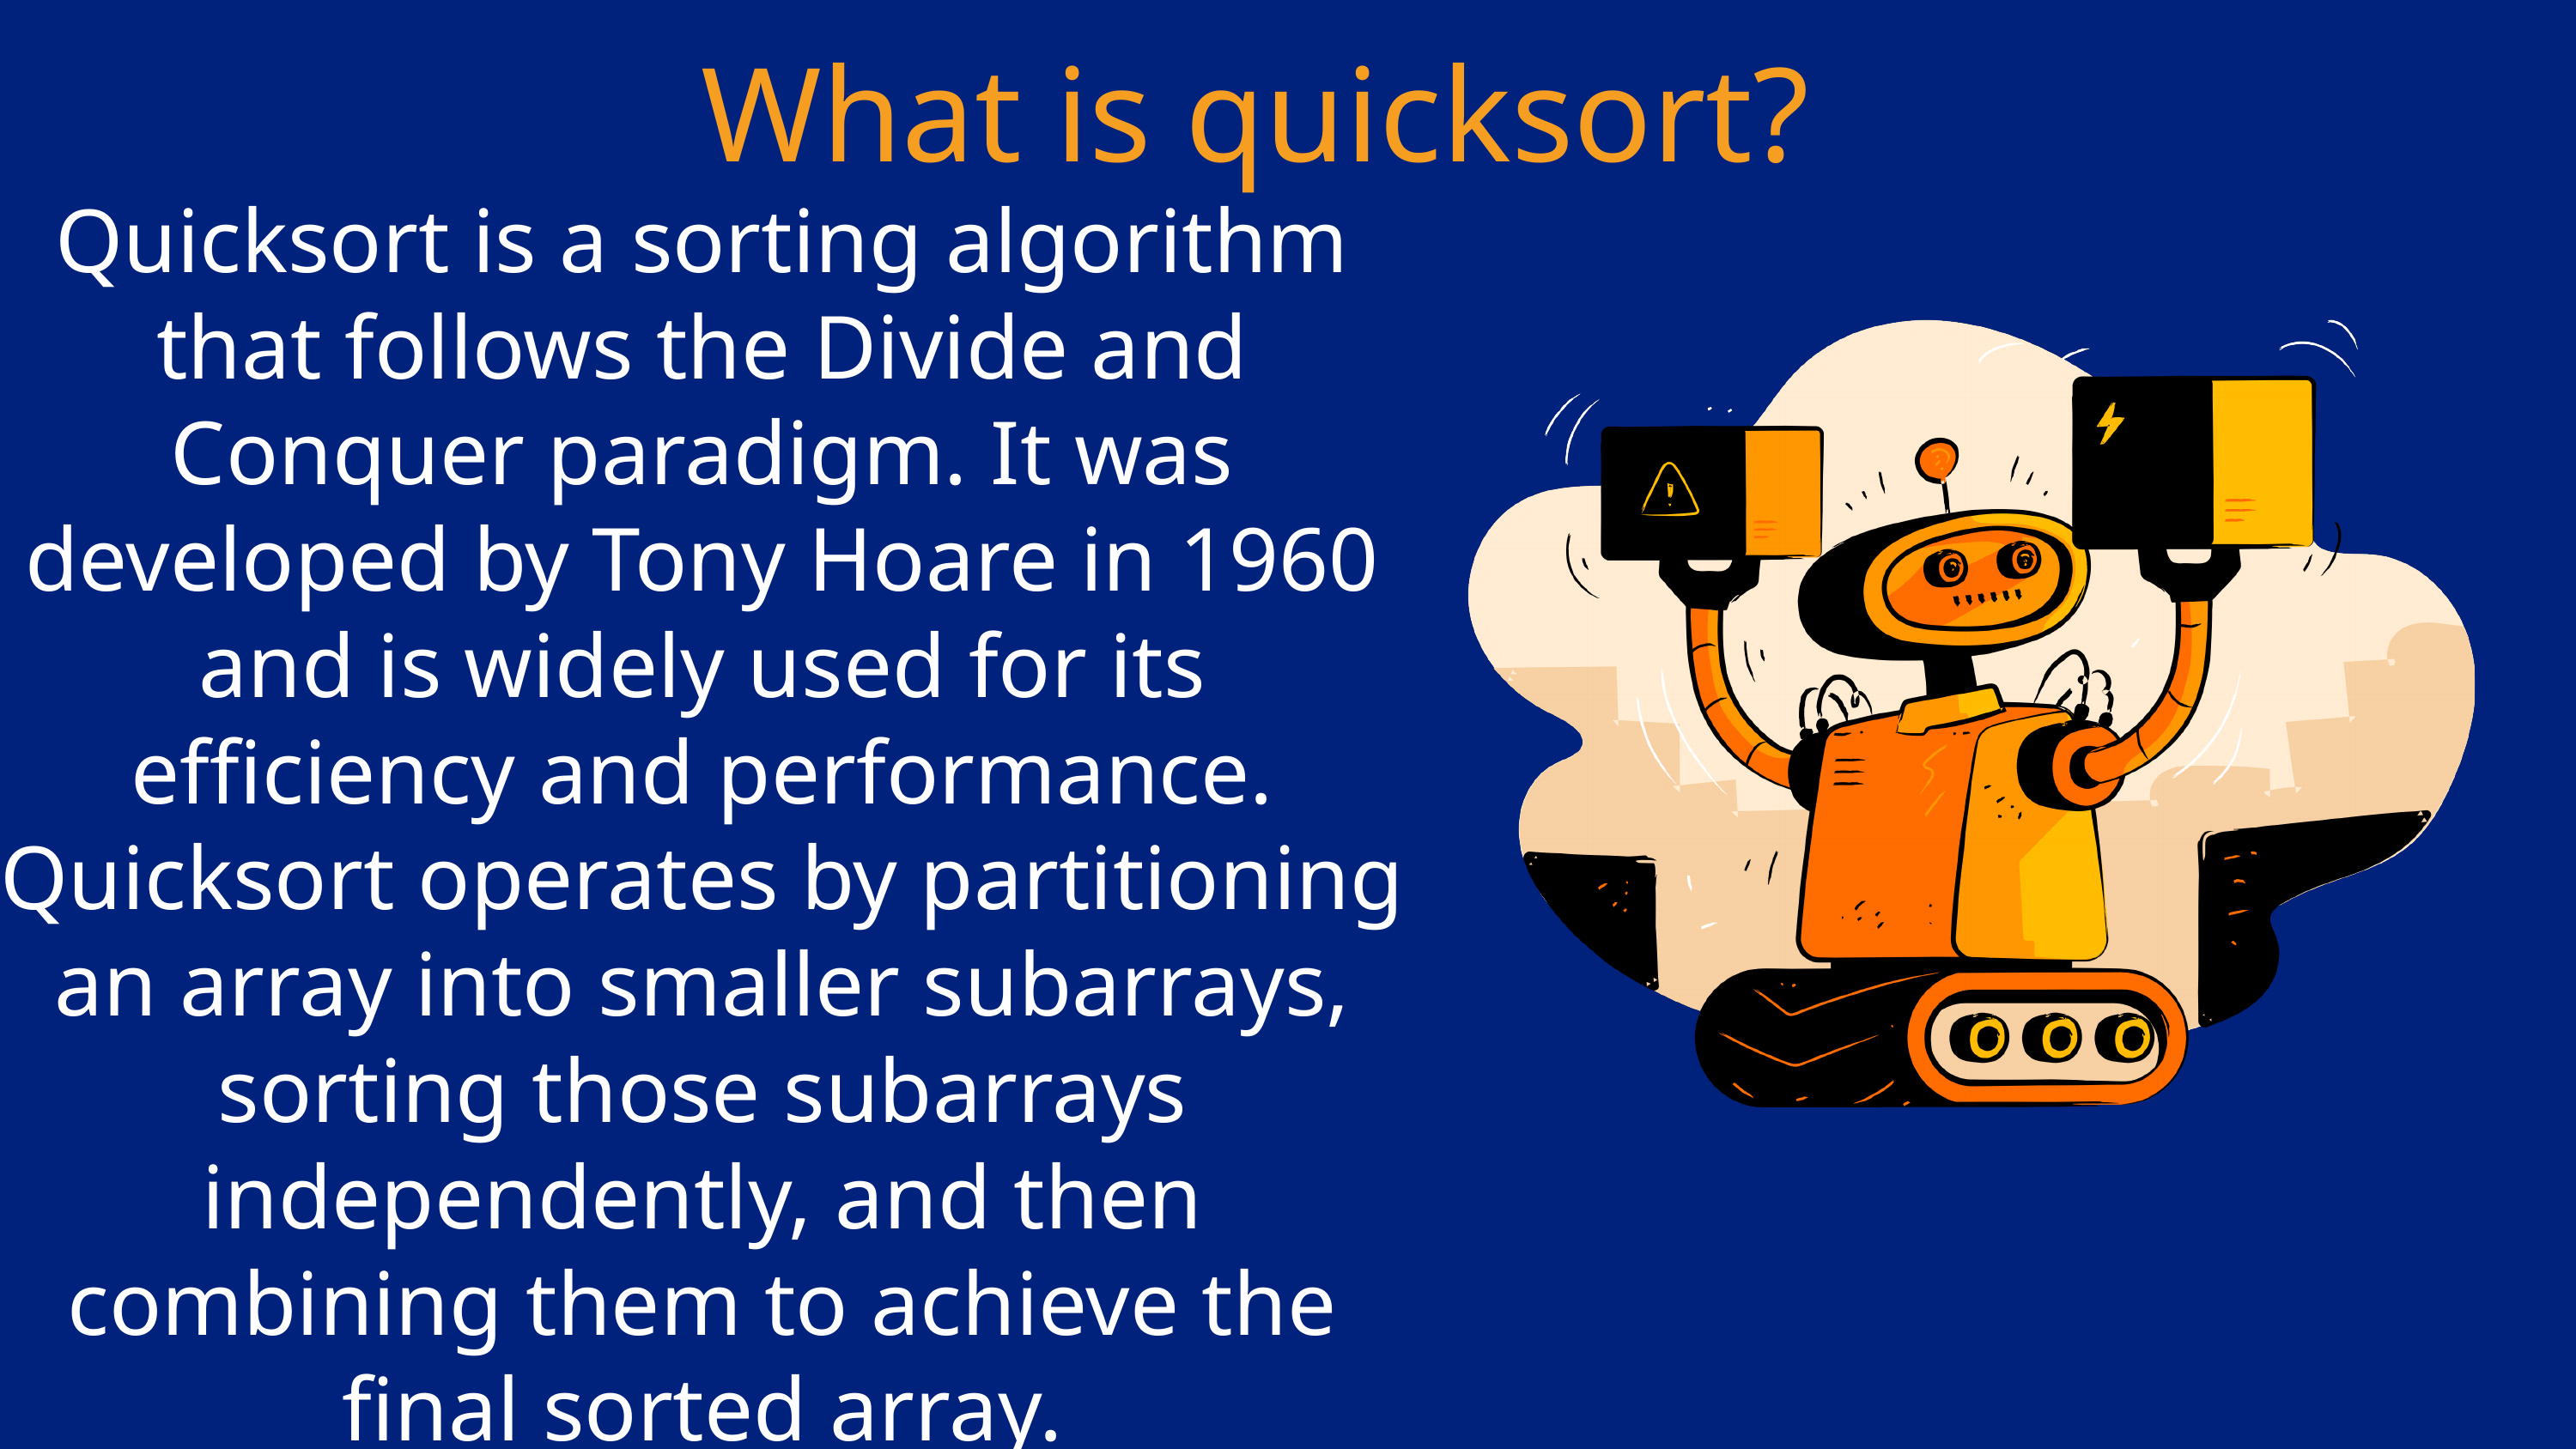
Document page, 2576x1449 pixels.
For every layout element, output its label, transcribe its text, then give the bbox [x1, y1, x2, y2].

text_box Quicksort is a sorting algorithm that follows the Divide and Conquer paradigm. It was developed by Tony Hoare in 1960 and is widely used for its efficiency and performance. Quicksort operates by partitioning an array into smaller subarrays, sorting those subarrays independently, and then combining them to achieve the final sorted array. [0, 183, 1408, 1449]
text_box [1467, 319, 2476, 1107]
text_box What is quicksort? [625, 29, 1886, 188]
